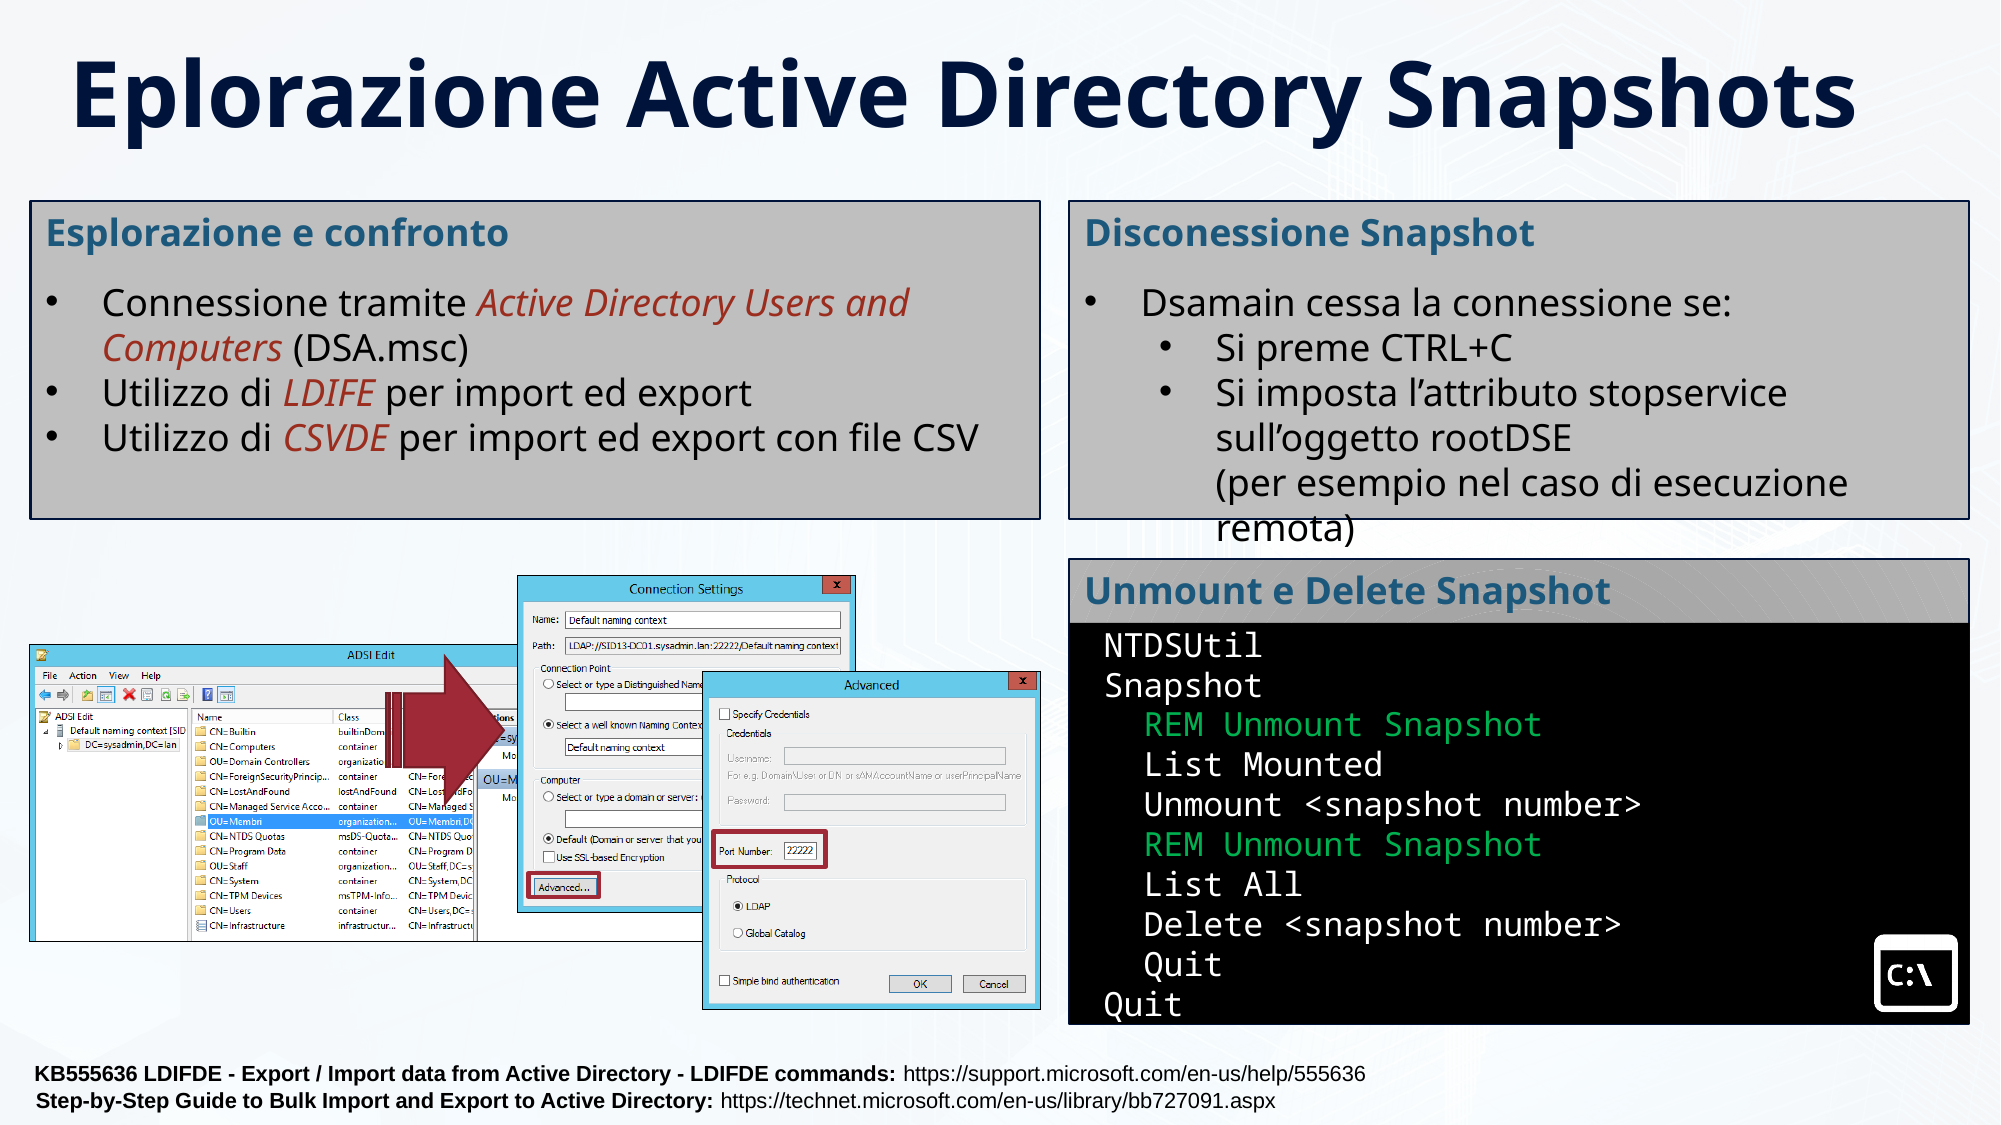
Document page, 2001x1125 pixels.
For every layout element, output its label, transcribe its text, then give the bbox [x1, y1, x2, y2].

title Eplorazione Active Directory Snapshots [55, 29, 1945, 166]
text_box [29, 201, 1970, 1024]
text_box Step-by-Step Guide to Bulk Import and Export to Active Directory: https://technet.microsoft.com/en-us/library/bb727091.aspx [35, 1086, 1278, 1114]
text_box KB555636 LDIFDE - Export / Import data from Active Directory - LDIFDE commands: https://support.microsoft.com/en-us/help/555636 [34, 1059, 1367, 1086]
